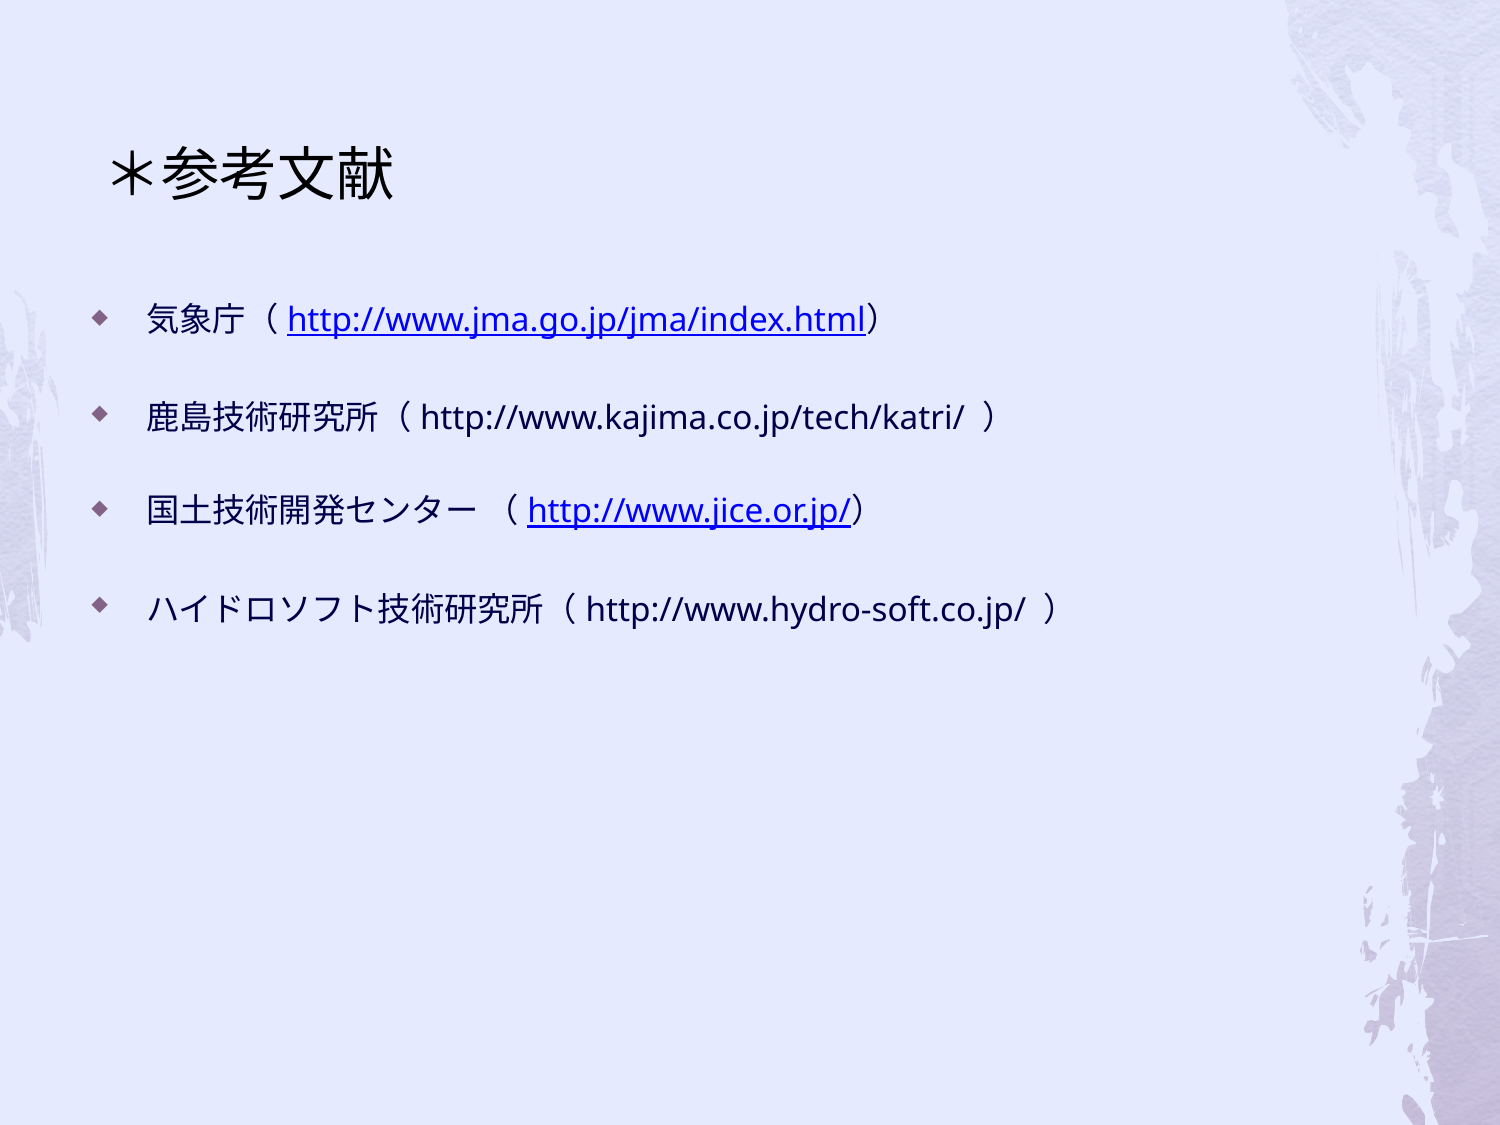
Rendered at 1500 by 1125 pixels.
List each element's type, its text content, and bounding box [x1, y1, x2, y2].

title ＊参考文献 [88, 78, 1439, 266]
list 気象庁（http://www.jma.go.jp/jma/index.html） 鹿島技術研究所（http://www.kajima.co.jp/tech/katri/ ） 国土技術開発センター （http://www.jice.or.jp/） ハイドロソフト技術研究所（http://www.hydro-soft.co.jp/ ） [75, 290, 1425, 764]
